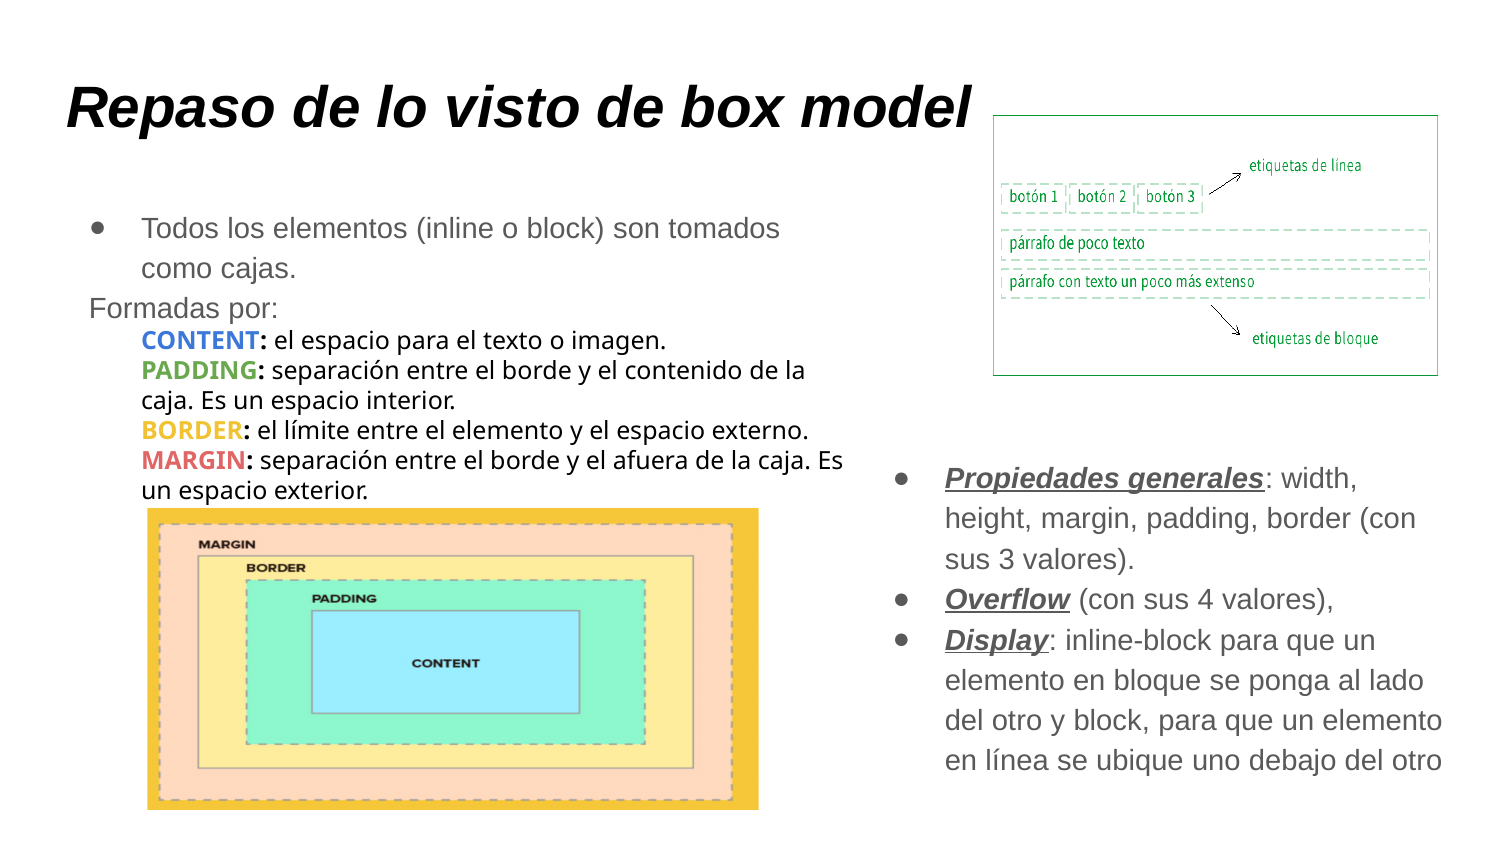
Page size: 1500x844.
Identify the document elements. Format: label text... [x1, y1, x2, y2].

title Repaso de lo visto de box model [51, 54, 1449, 148]
picture [981, 100, 1450, 389]
list Todos los elementos (inline o block) son tomados como cajas. Formadas por: CONTENT: el espacio para el texto o imagen. PADDING: separación entre el borde y el contenido de la caja. Es un espacio interior. BORDER: el límite entre el elemento y el espacio externo. MARGIN: separación entre el borde y el afuera de la caja. Es un espacio exterior. [51, 189, 871, 564]
picture [147, 508, 759, 810]
list Propiedades generales: width, height, margin, padding, border (con sus 3 valores). Overflow (con sus 4 valores), Display: inline-block para que un elemento en bloque se ponga al lado del otro y block, para que un elemento en línea se ubique uno debajo del otro [854, 439, 1469, 810]
